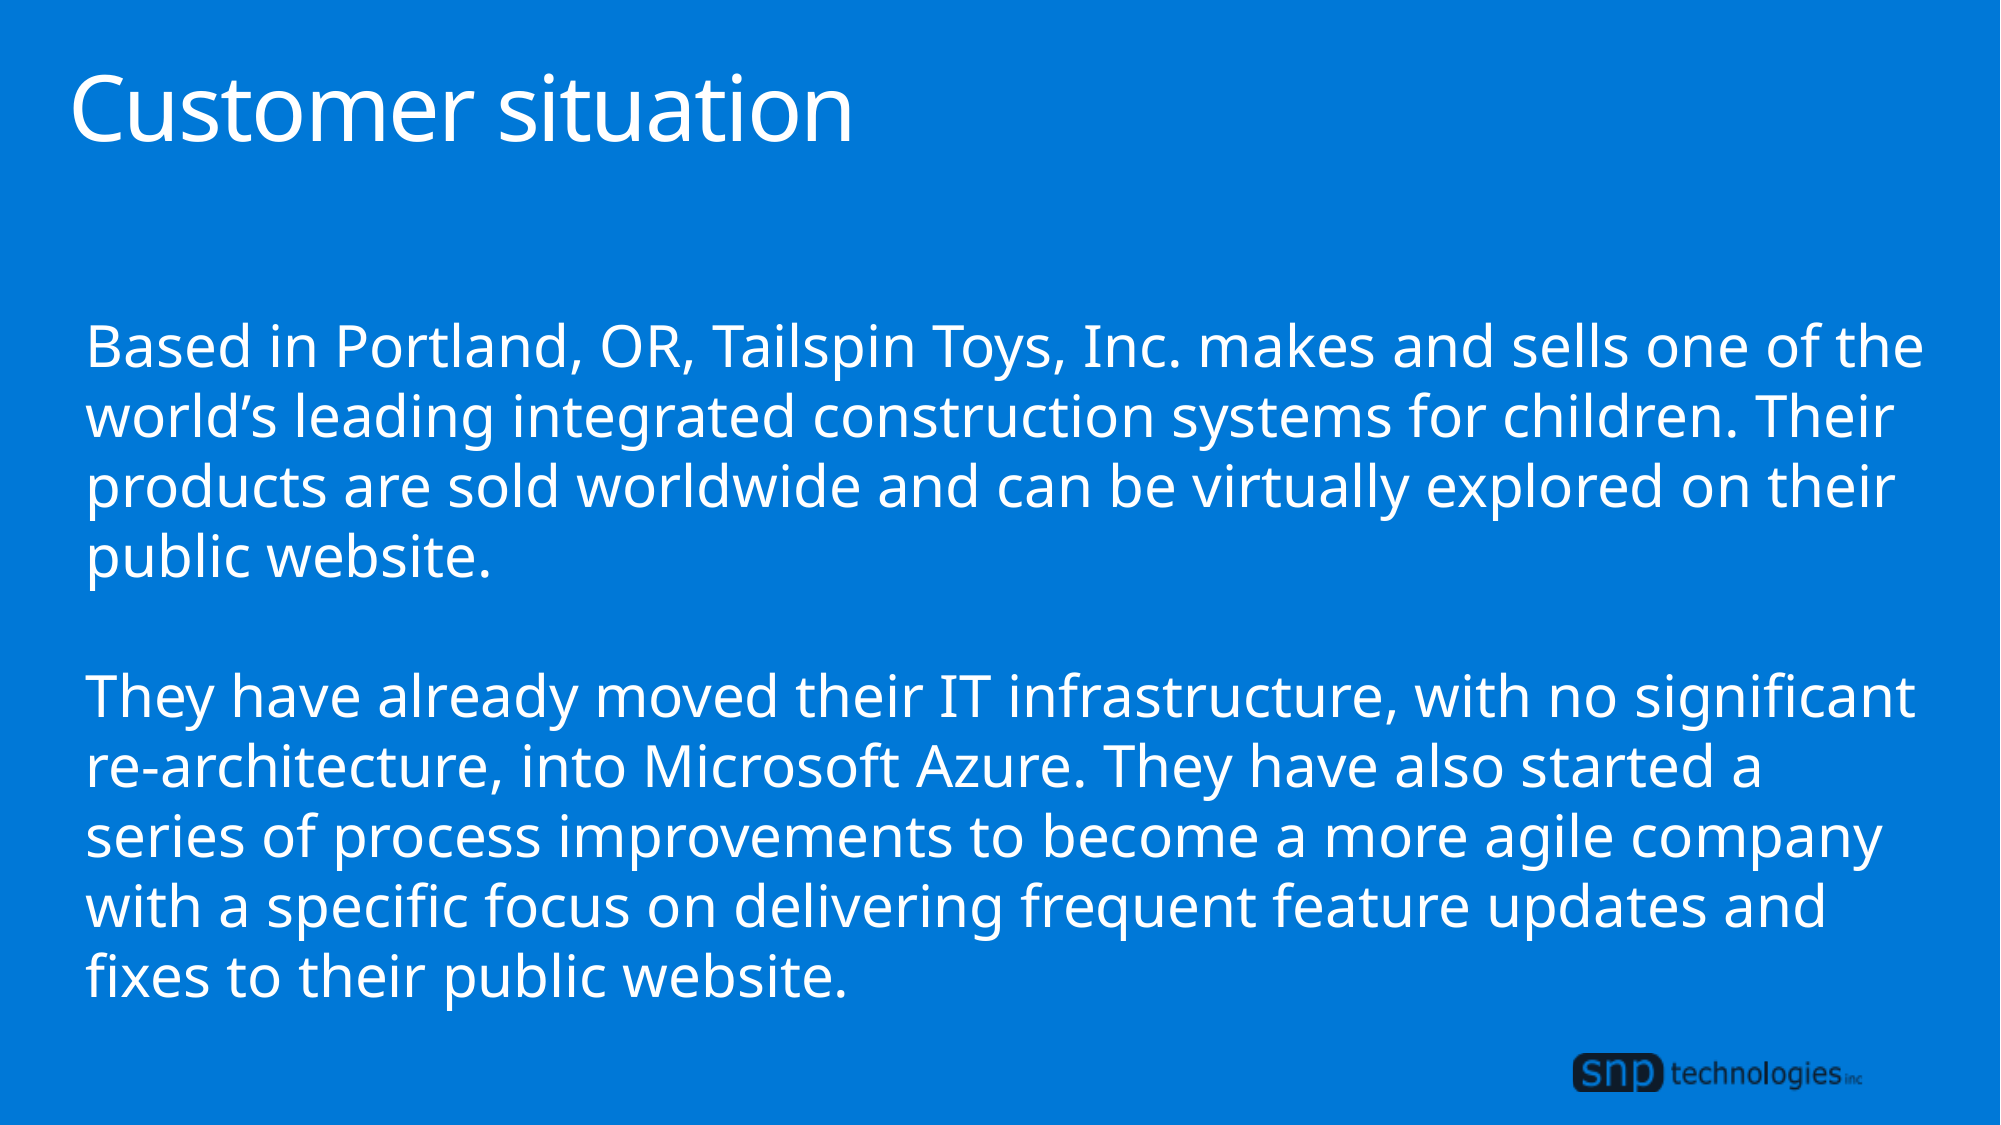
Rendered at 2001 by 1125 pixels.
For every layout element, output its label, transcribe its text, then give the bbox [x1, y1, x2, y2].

picture [1572, 1053, 1863, 1092]
title Customer situation [44, 47, 1957, 196]
text_box Based in Portland, OR, Tailspin Toys, Inc. makes and sells one of the world’s leading integrated construction systems for children. Their products are sold worldwide and can be virtually explored on their public website. They have already moved their IT infrastructure, with no significant re-architecture, into Microsoft Azure. They have also started a series of process improvements to become a more agile company with a specific focus on delivering frequent feature updates and fixes to their public website. [55, 285, 1957, 1034]
